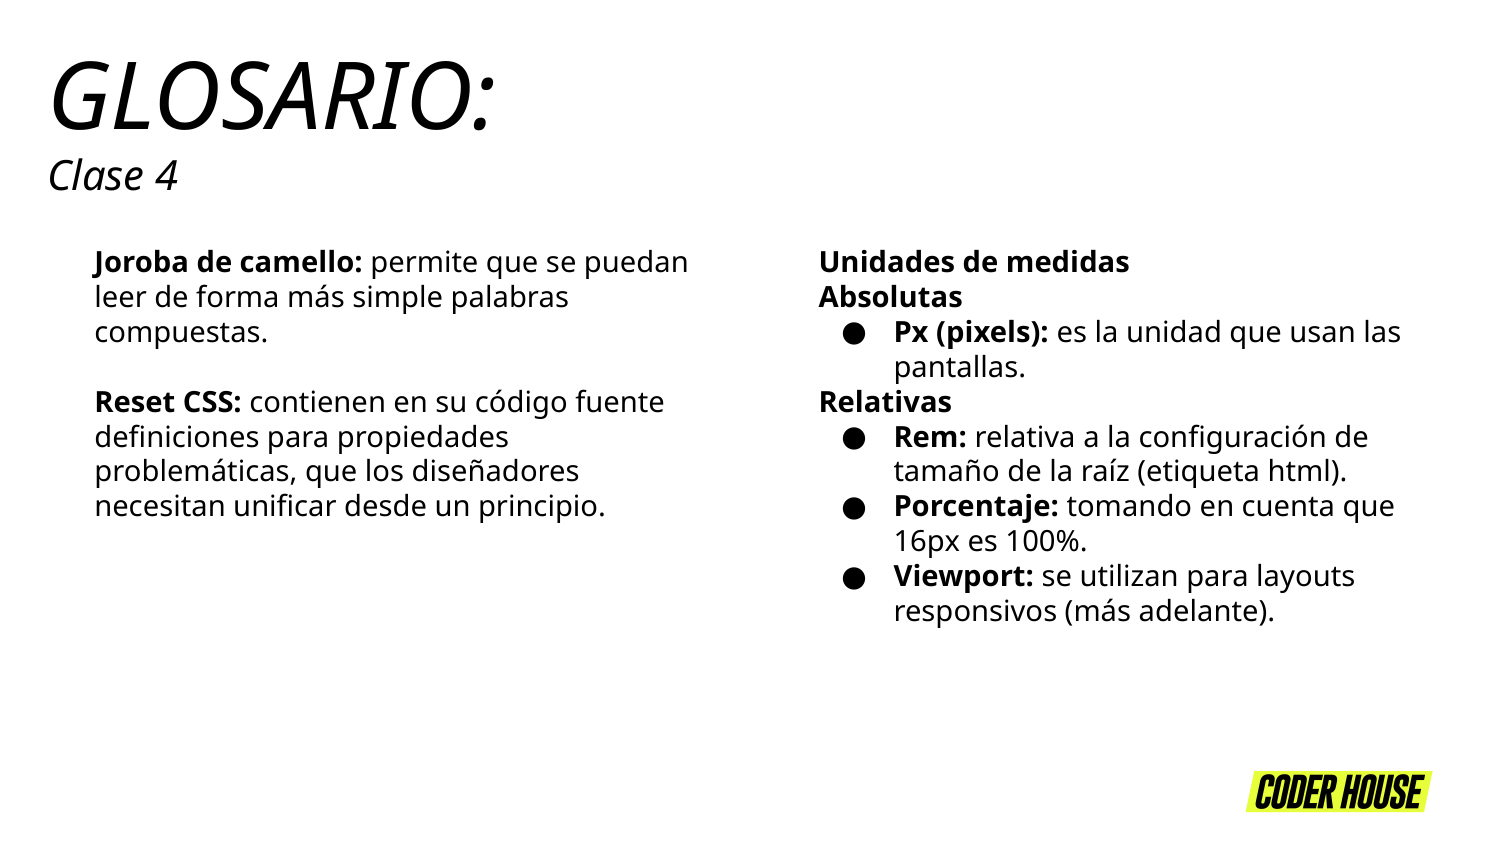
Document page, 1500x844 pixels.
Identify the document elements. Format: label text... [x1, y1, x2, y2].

text_box GLOSARIO: Clase 4 [32, 21, 1414, 184]
text_box Unidades de medidas Absolutas Px (pixels): es la unidad que usan las pantallas. Relativas Rem: relativa a la configuración de tamaño de la raíz (etiqueta html). Porcentaje: tomando en cuenta que 16px es 100%. Viewport: se utilizan para layouts responsivos (más adelante). [803, 228, 1448, 819]
text_box Joroba de camello: permite que se puedan leer de forma más simple palabras compuestas. Reset CSS: contienen en su código fuente definiciones para propiedades problemáticas, que los diseñadores necesitan unificar desde un principio. [79, 228, 724, 819]
picture [1241, 764, 1437, 819]
